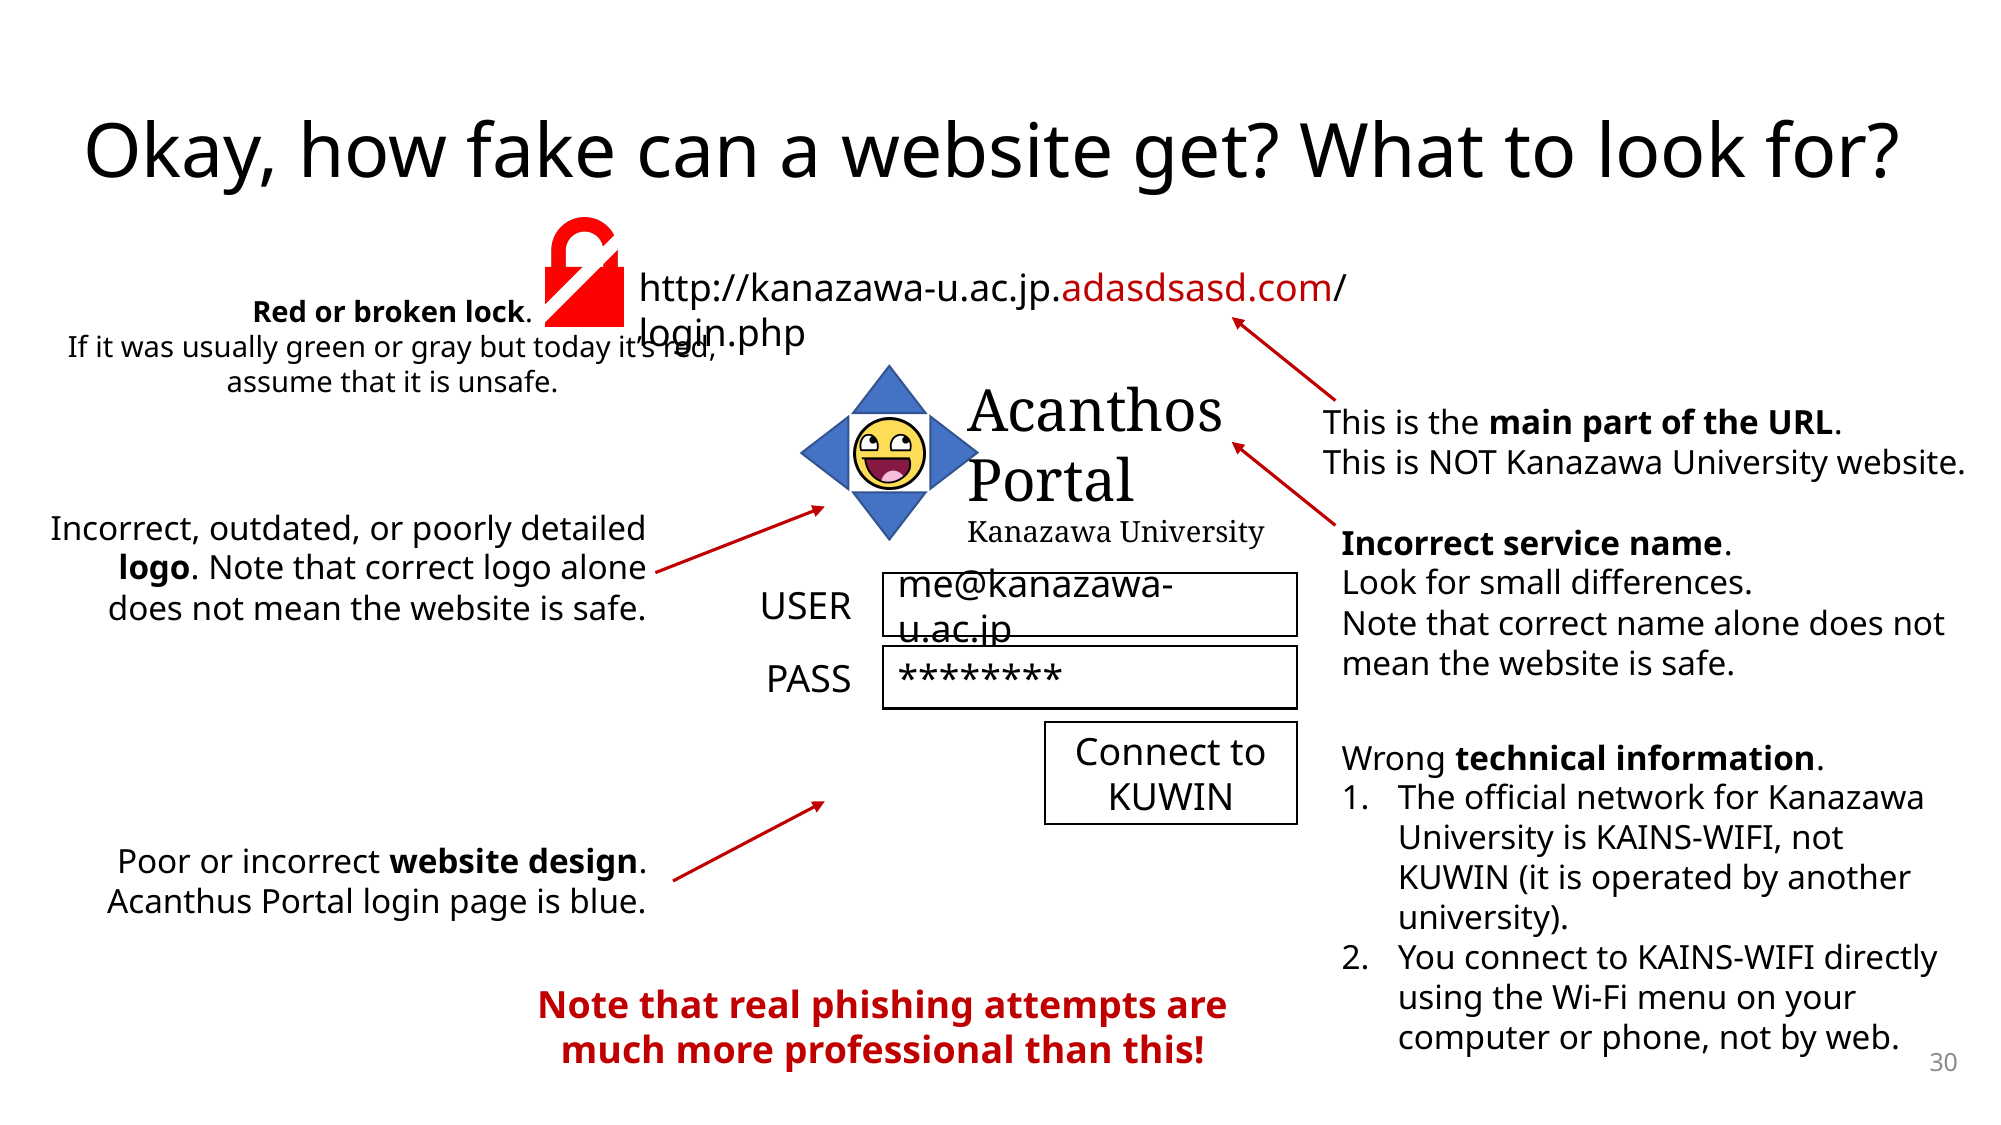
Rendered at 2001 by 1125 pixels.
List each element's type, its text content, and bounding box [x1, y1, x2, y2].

text_box Note that real phishing attempts are much more professional than this! [501, 974, 1265, 1079]
text_box Incorrect, outdated, or poorly detailed logo. Note that correct logo alone does not mean the website is safe. [25, 499, 663, 634]
text_box USER [735, 572, 867, 637]
text_box Red or broken lock. If it was usually green or gray but today it’s red, assume that it is unsafe. [36, 286, 749, 407]
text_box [1231, 441, 1336, 526]
text_box Poor or incorrect website design. Acanthus Portal login page is blue. [25, 832, 663, 928]
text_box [801, 365, 1255, 558]
title Okay, how fake can a website get? What to look for? [68, 97, 1932, 223]
text_box PASS [735, 645, 867, 710]
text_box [528, 216, 633, 330]
text_box Wrong technical information. The official network for Kanazawa University is KAINS-WIFI, not KUWIN (it is operated by another university). You connect to KAINS-WIFI directly using the Wi-Fi menu on your computer or phone, not by web. [1326, 729, 1964, 1064]
slide_number 30 [1853, 1019, 1974, 1106]
text_box ******** [882, 645, 1298, 710]
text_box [672, 801, 825, 881]
text_box http://kanazawa-u.ac.jp.adasdsasd.com/login.php [633, 256, 1486, 362]
text_box me@kanazawa-u.ac.jp [882, 572, 1298, 637]
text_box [655, 506, 825, 573]
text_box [1231, 316, 1336, 401]
text_box Connect to KUWIN [1044, 721, 1298, 825]
text_box Incorrect service name. Look for small differences. Note that correct name alone does not mean the website is safe. [1326, 514, 1964, 689]
text_box This is the main part of the URL. This is NOT Kanazawa University website. [1308, 393, 1983, 489]
